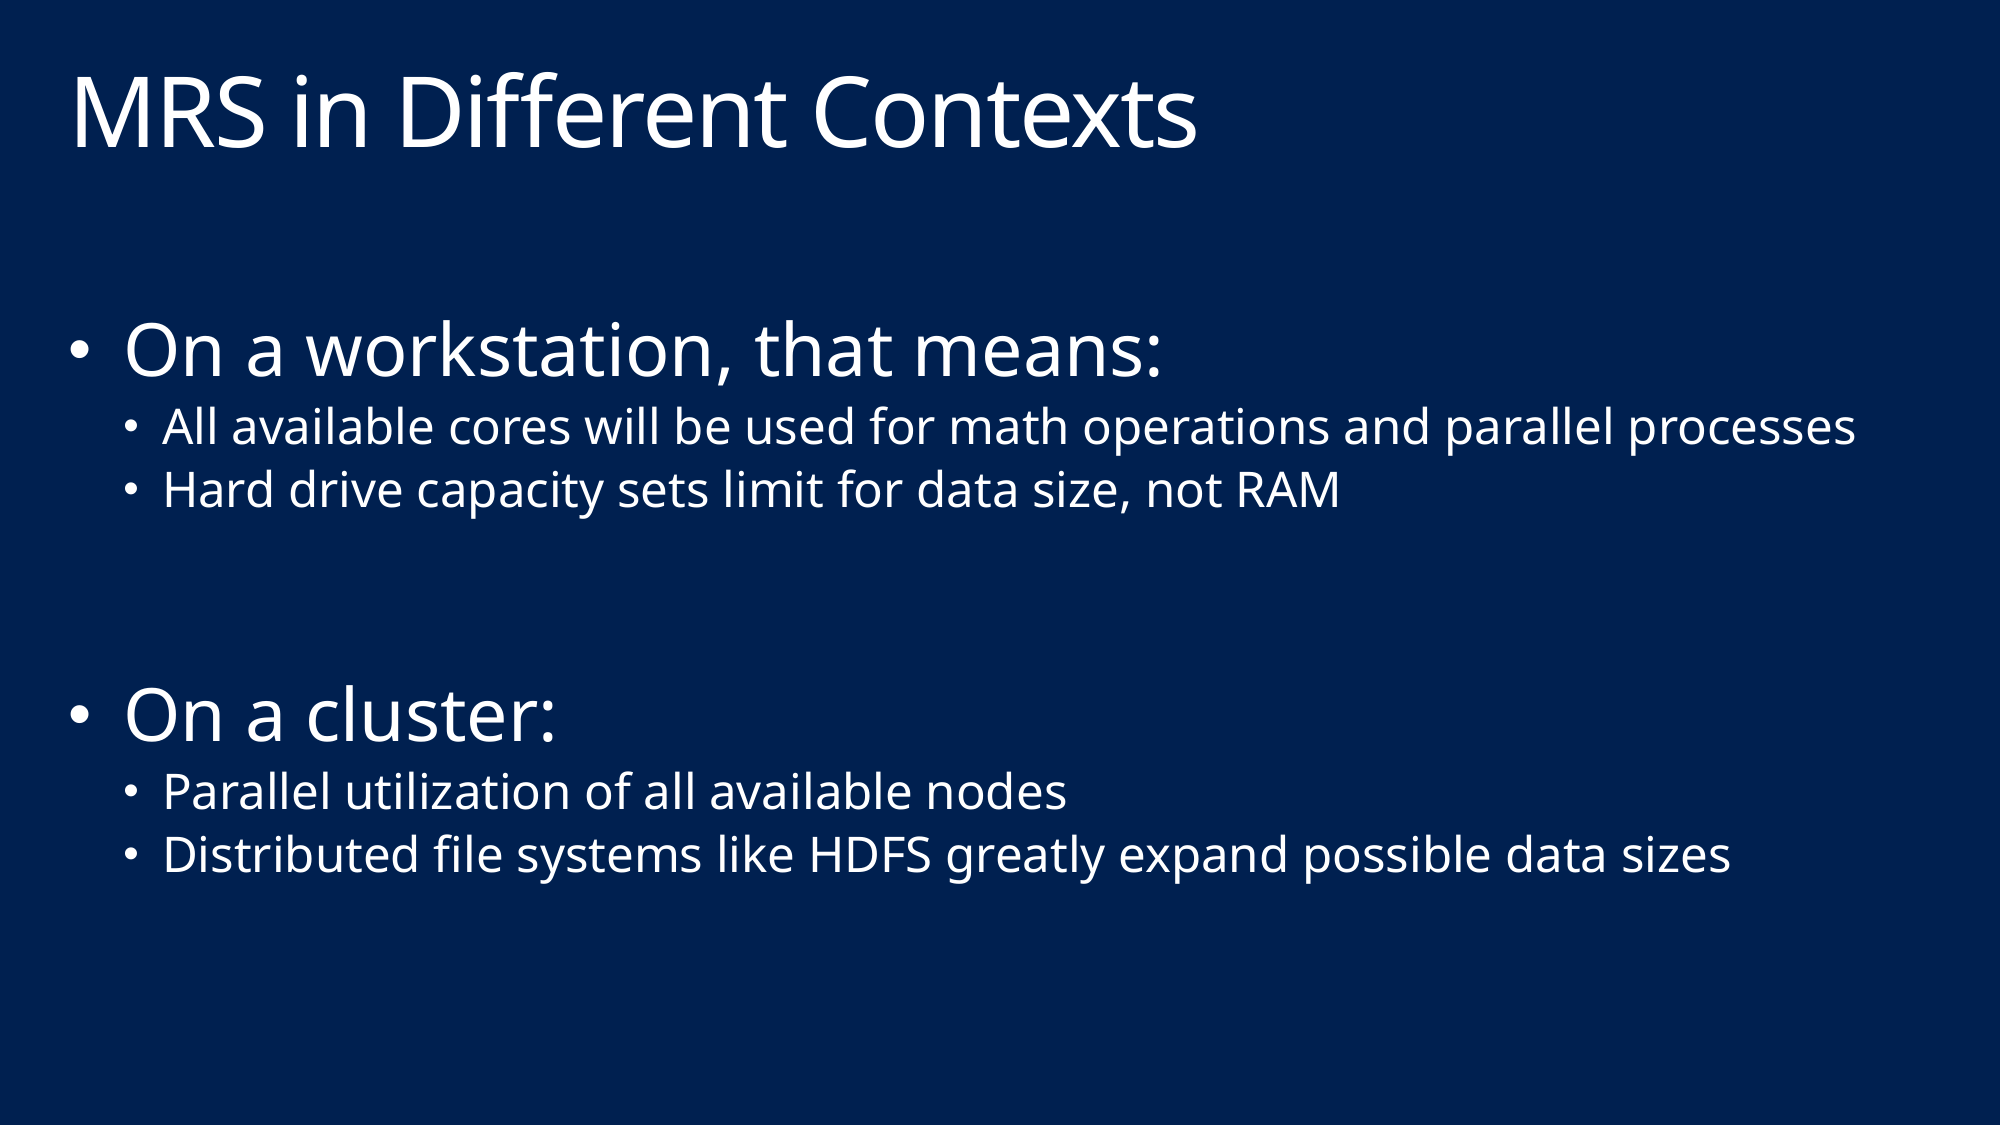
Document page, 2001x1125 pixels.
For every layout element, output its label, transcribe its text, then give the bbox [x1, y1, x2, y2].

title MRS in Different Contexts [44, 47, 1957, 196]
list On a workstation, that means: All available cores will be used for math operations and parallel processes Hard drive capacity sets limit for data size, not RAM On a cluster: Parallel utilization of all available nodes Distributed file systems like HDFS greatly expand possible data sizes [44, 196, 1956, 894]
